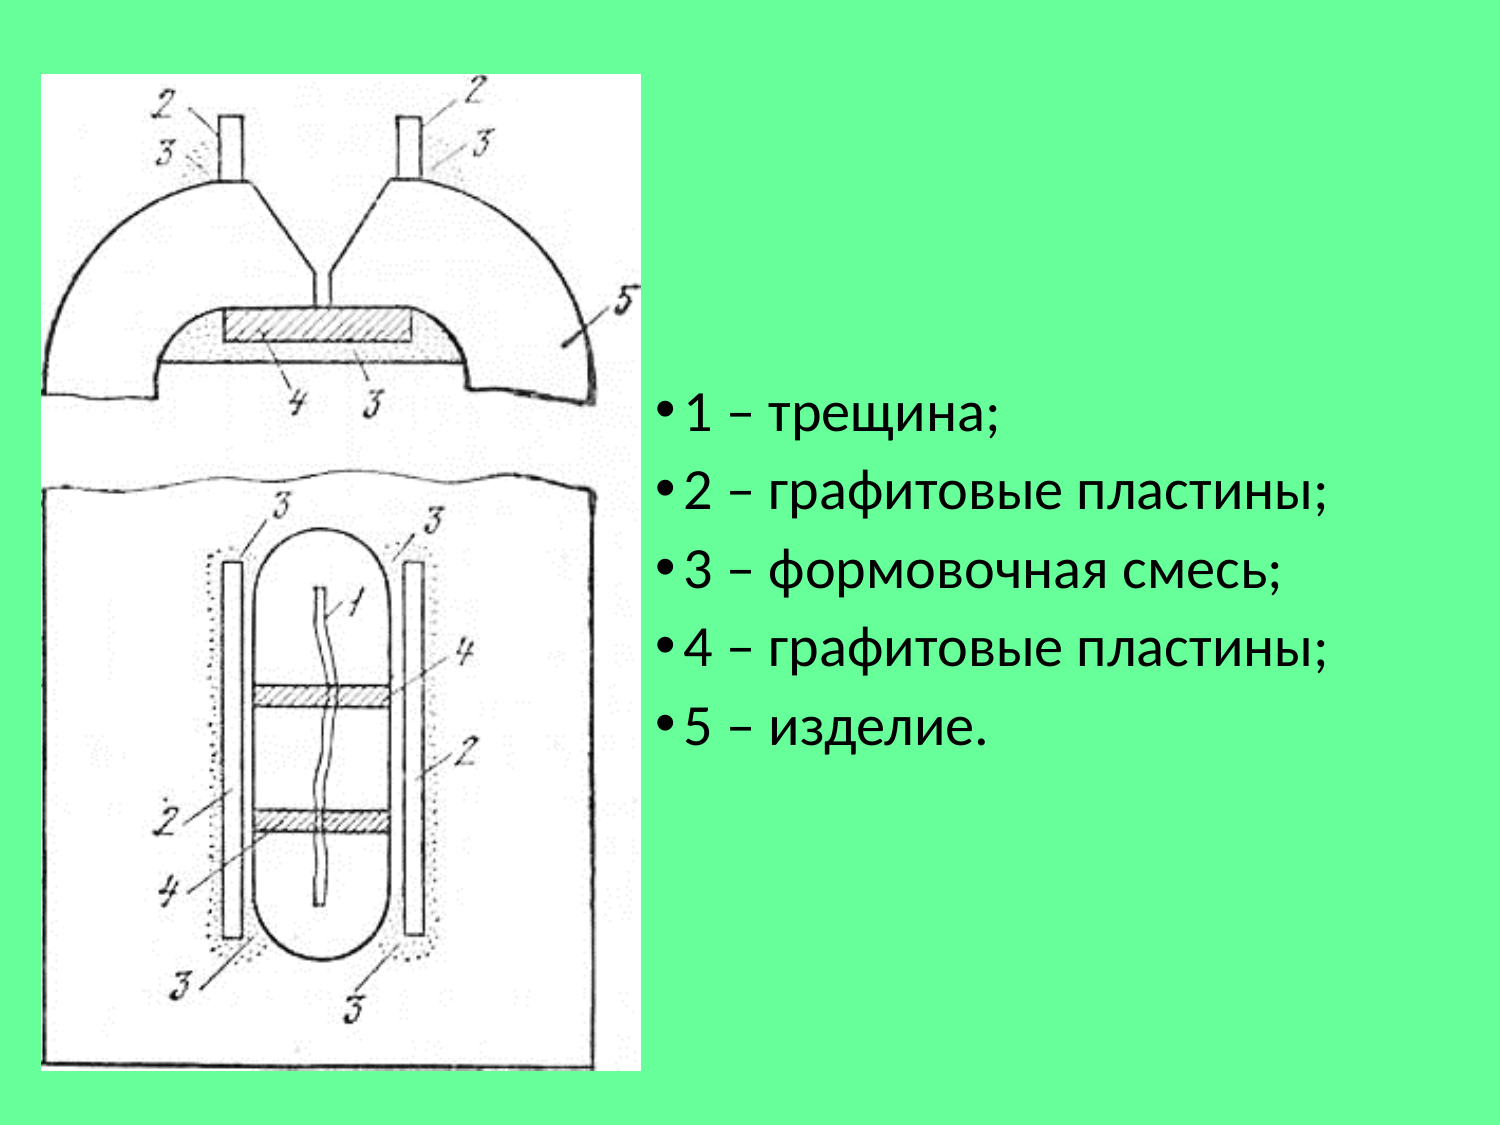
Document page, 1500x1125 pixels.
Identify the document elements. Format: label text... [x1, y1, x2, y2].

picture [41, 74, 641, 1071]
list 1 – трещина; 2 – графитовые пластины; 3 – формовочная смесь; 4 – графитовые пластины; 5 – изделие. [641, 373, 1459, 846]
